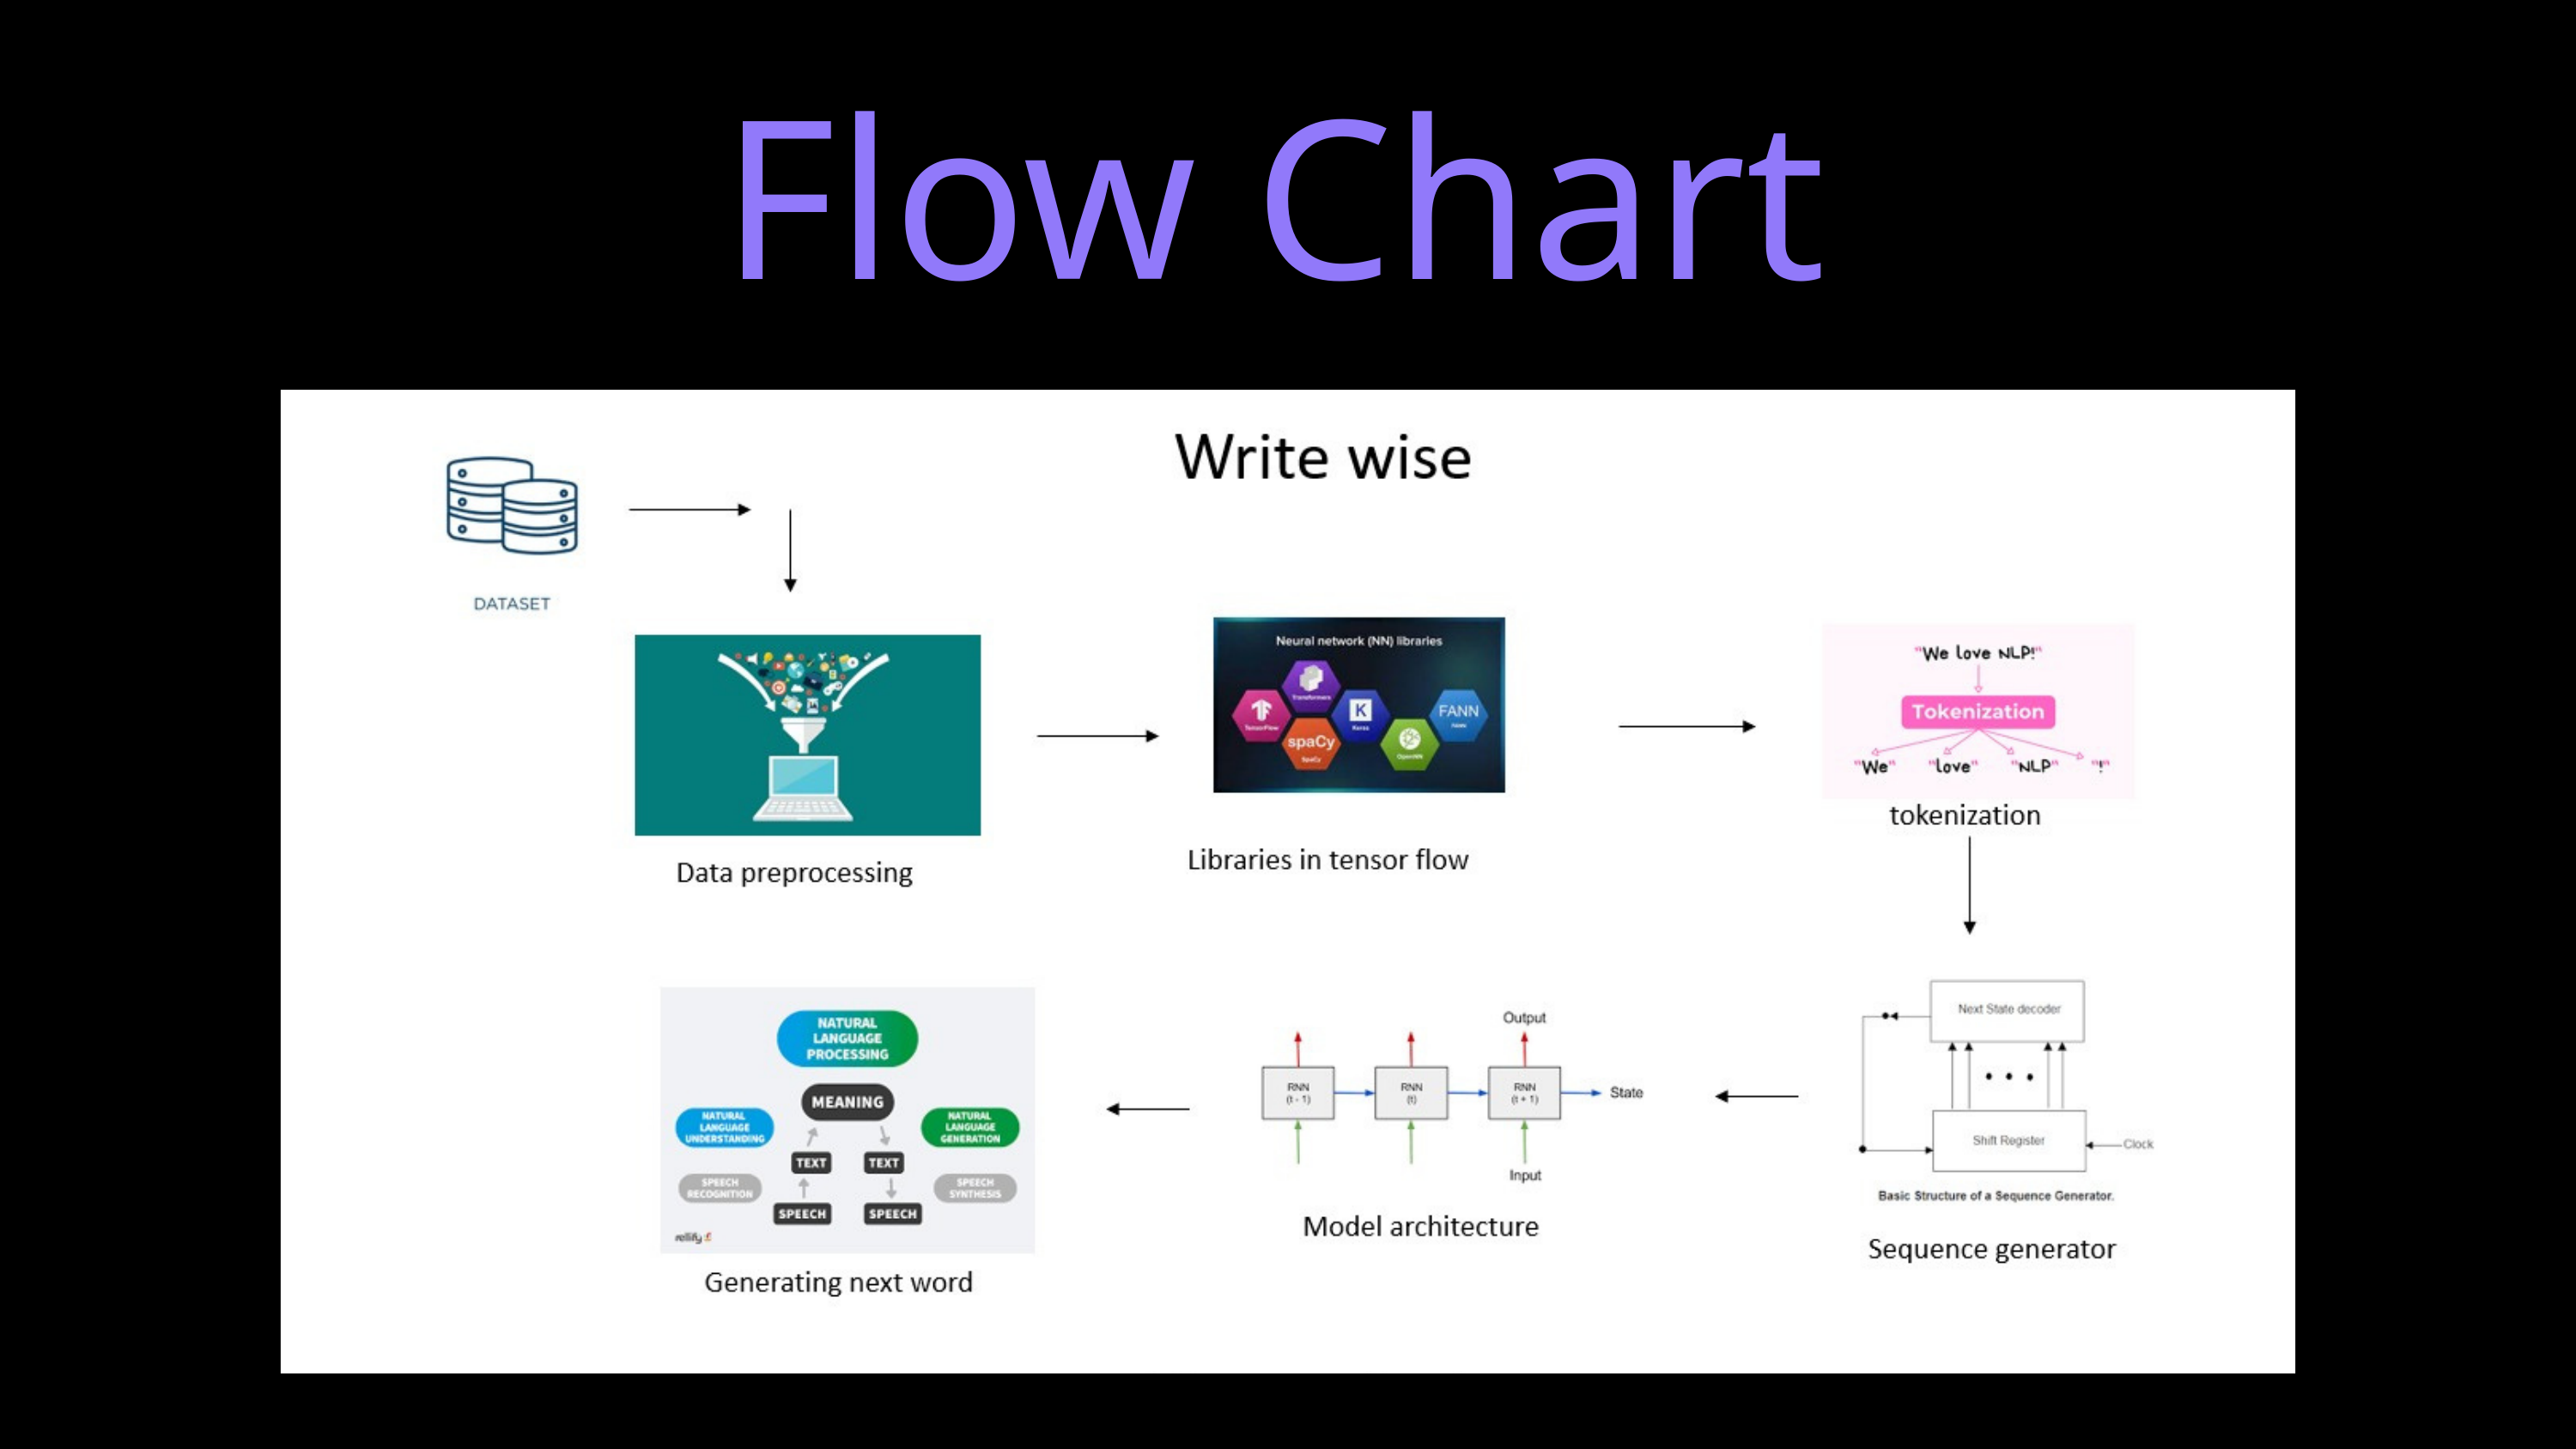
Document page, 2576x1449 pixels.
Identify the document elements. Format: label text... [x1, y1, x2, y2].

text_box [280, 390, 2296, 1373]
text_box Flow Chart [690, 14, 1858, 324]
